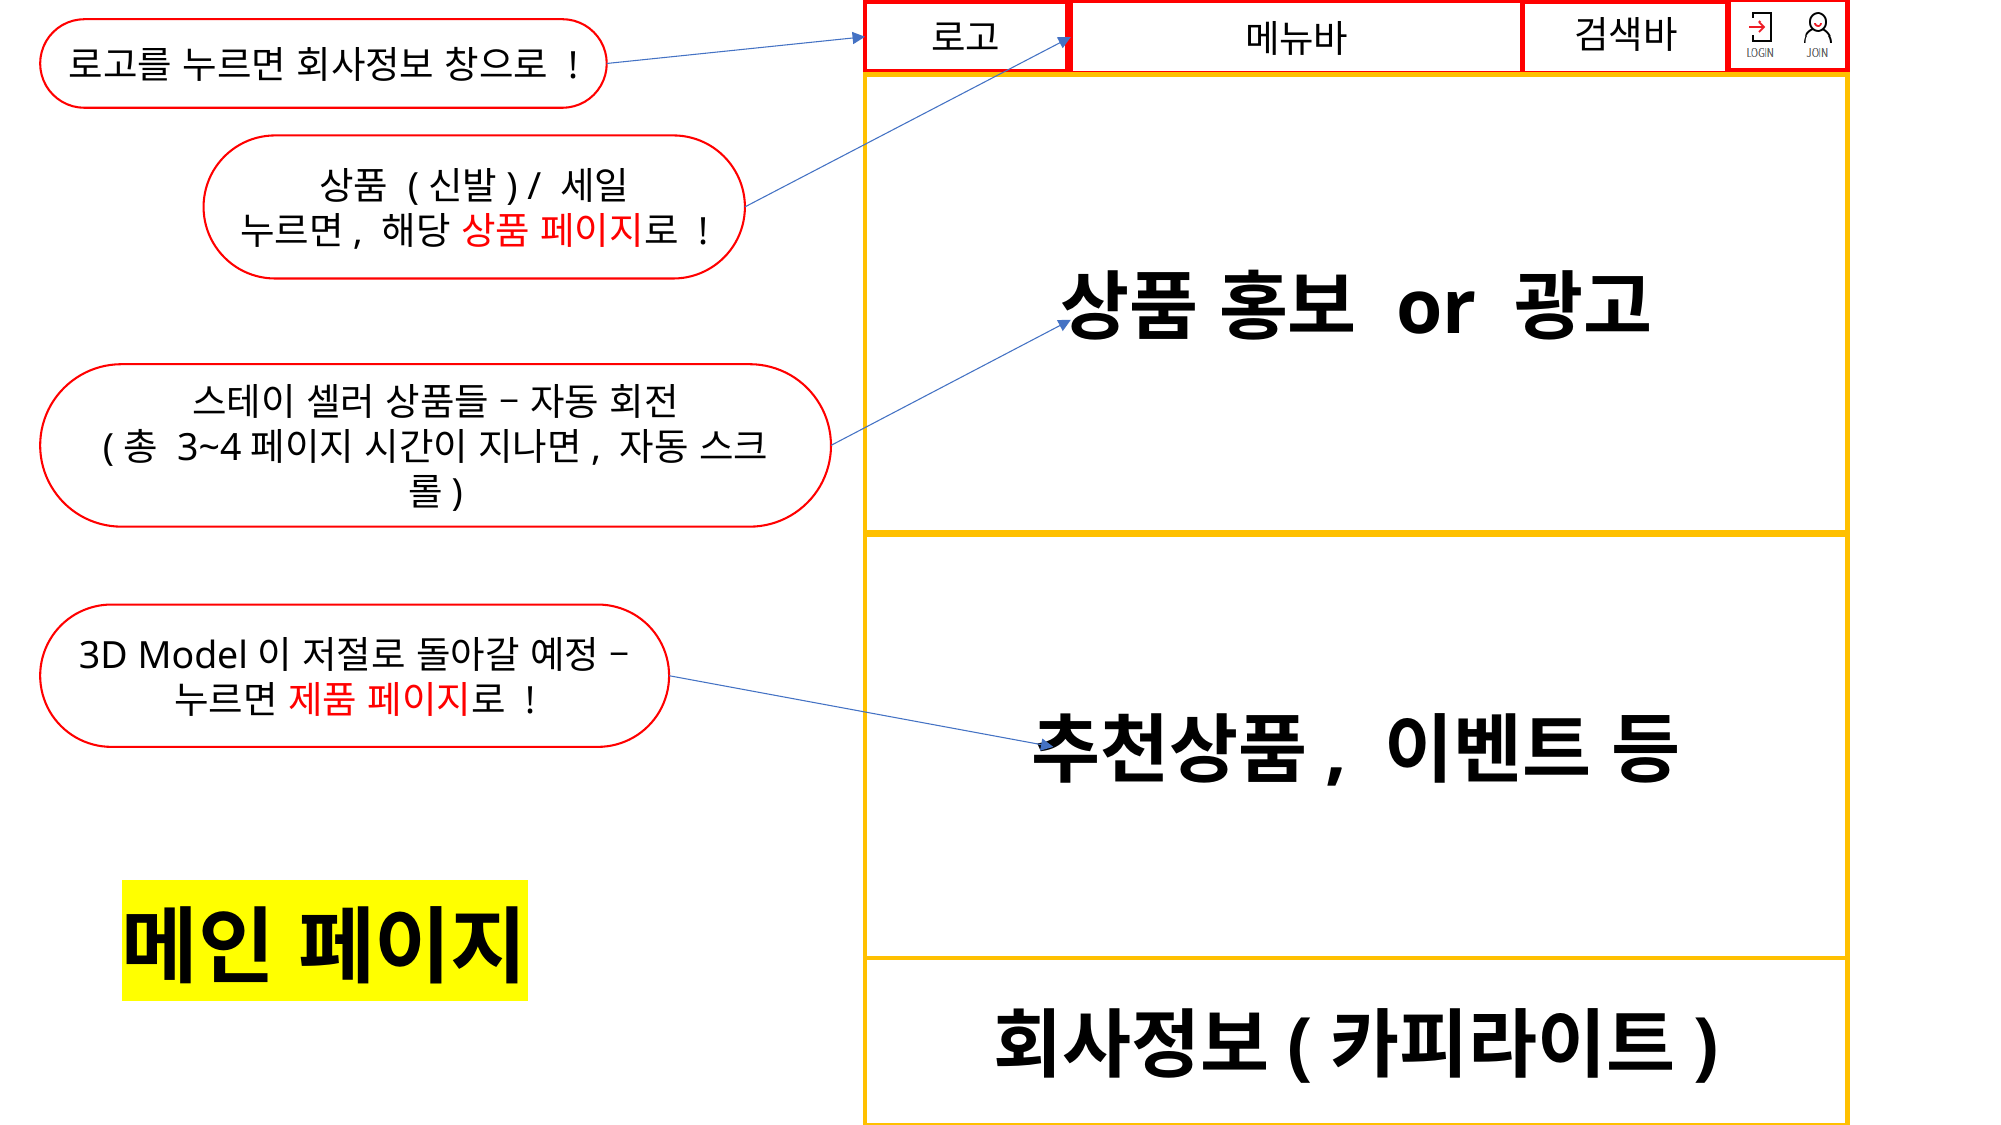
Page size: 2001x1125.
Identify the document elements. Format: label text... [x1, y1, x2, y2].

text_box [669, 675, 1054, 747]
text_box 상품 (신발) / 세일 누르면, 해당 상품 페이지로 ! [202, 134, 746, 280]
picture [1738, 5, 1837, 66]
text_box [864, 0, 1848, 1125]
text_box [606, 36, 865, 64]
text_box 로고를 누르면 회사정보 창으로 ! [39, 18, 608, 109]
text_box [744, 36, 1071, 207]
text_box 3D Model이 저절로 돌아갈 예정 – 누르면 제품 페이지로 ! [39, 603, 671, 748]
text_box 스테이 셀러 상품들 – 자동 회전 (총 3~4페이지 시간이 지나면, 자동 스크롤) [39, 363, 833, 528]
text_box 메인 페이지 [107, 885, 653, 1001]
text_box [830, 319, 1071, 446]
